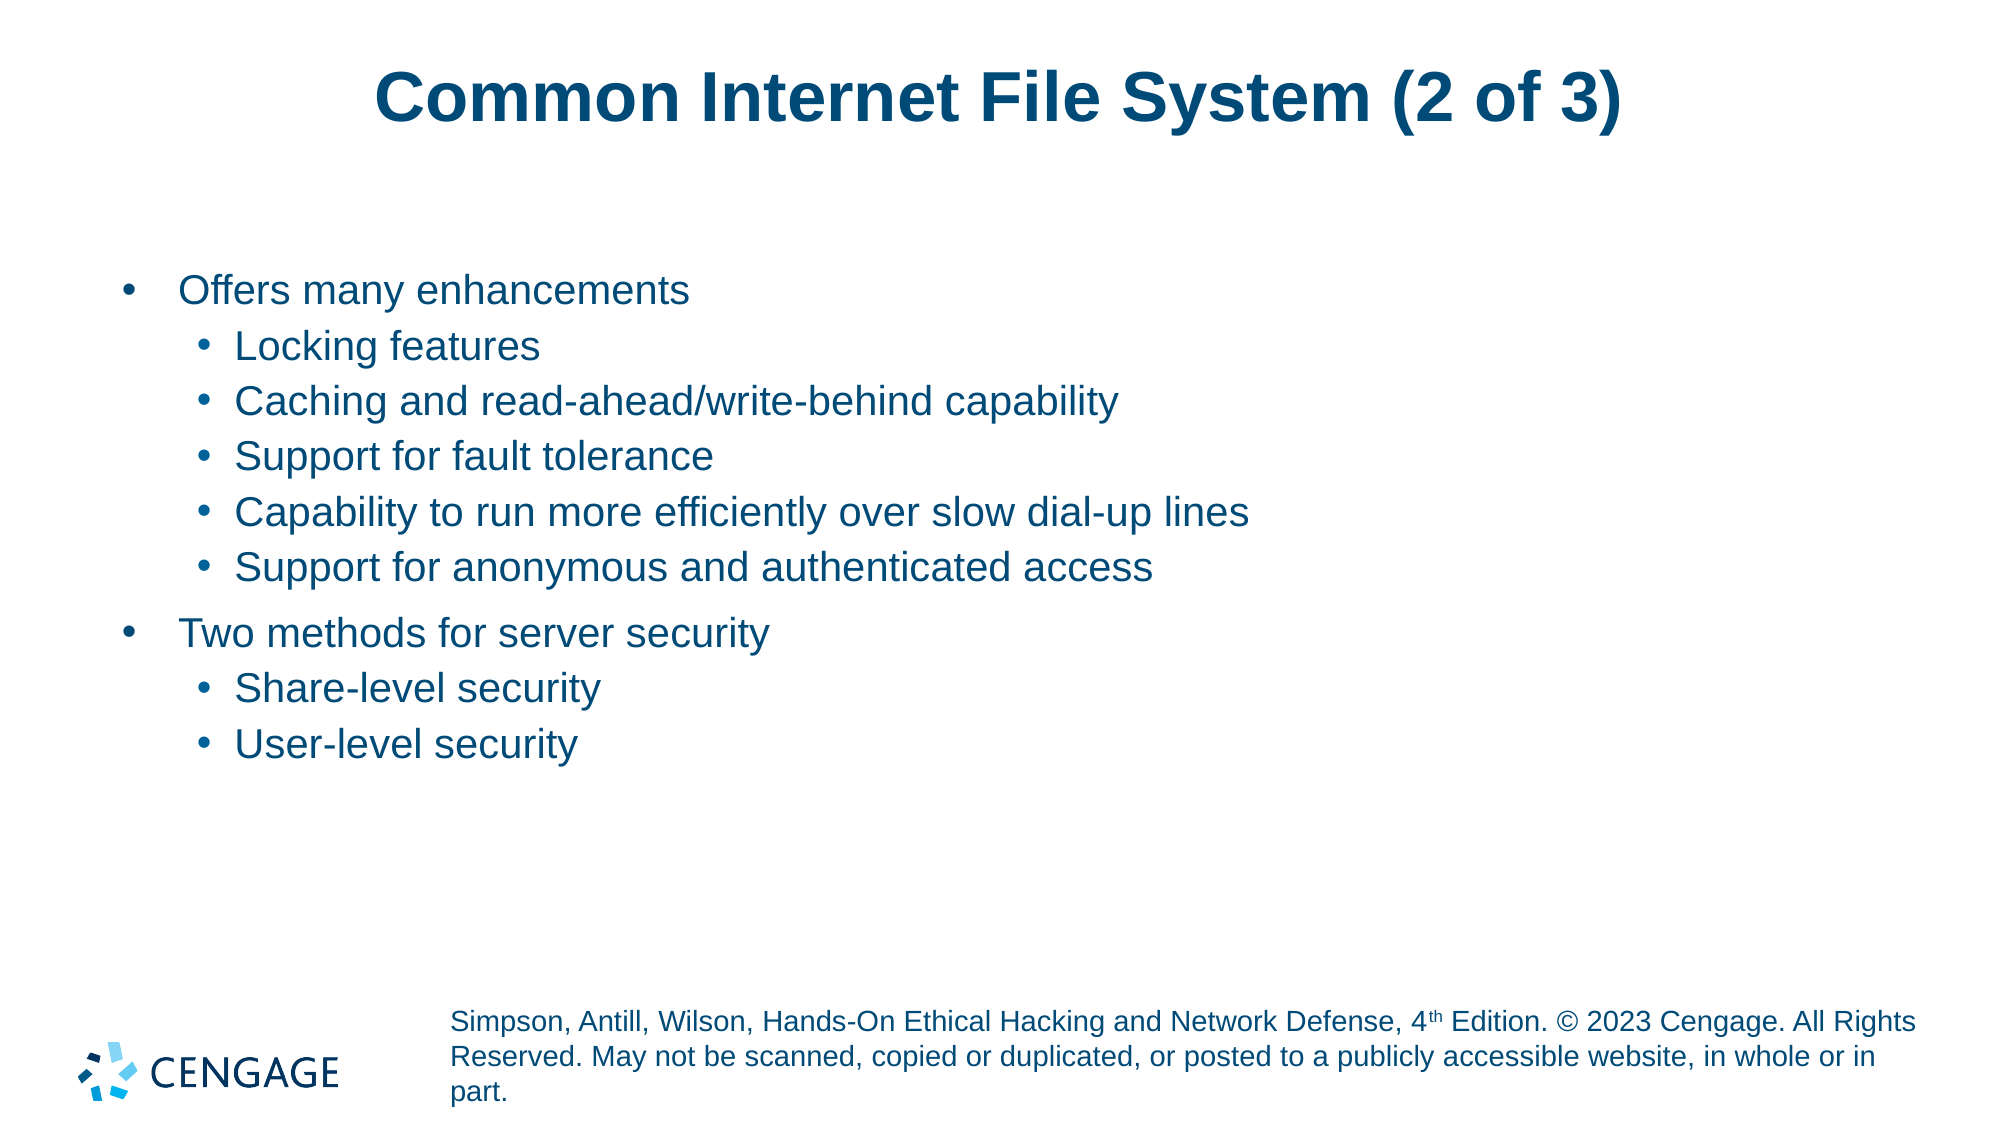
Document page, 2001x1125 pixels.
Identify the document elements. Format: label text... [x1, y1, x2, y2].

list Offers many enhancements Locking features Caching and read-ahead/write-behind capability Support for fault tolerance Capability to run more efficiently over slow dial-up lines Support for anonymous and authenticated access Two methods for server security Share-level security User-level security [121, 268, 1880, 990]
picture [78, 1042, 338, 1101]
title Common Internet File System (2 of 3) [137, 59, 1863, 171]
